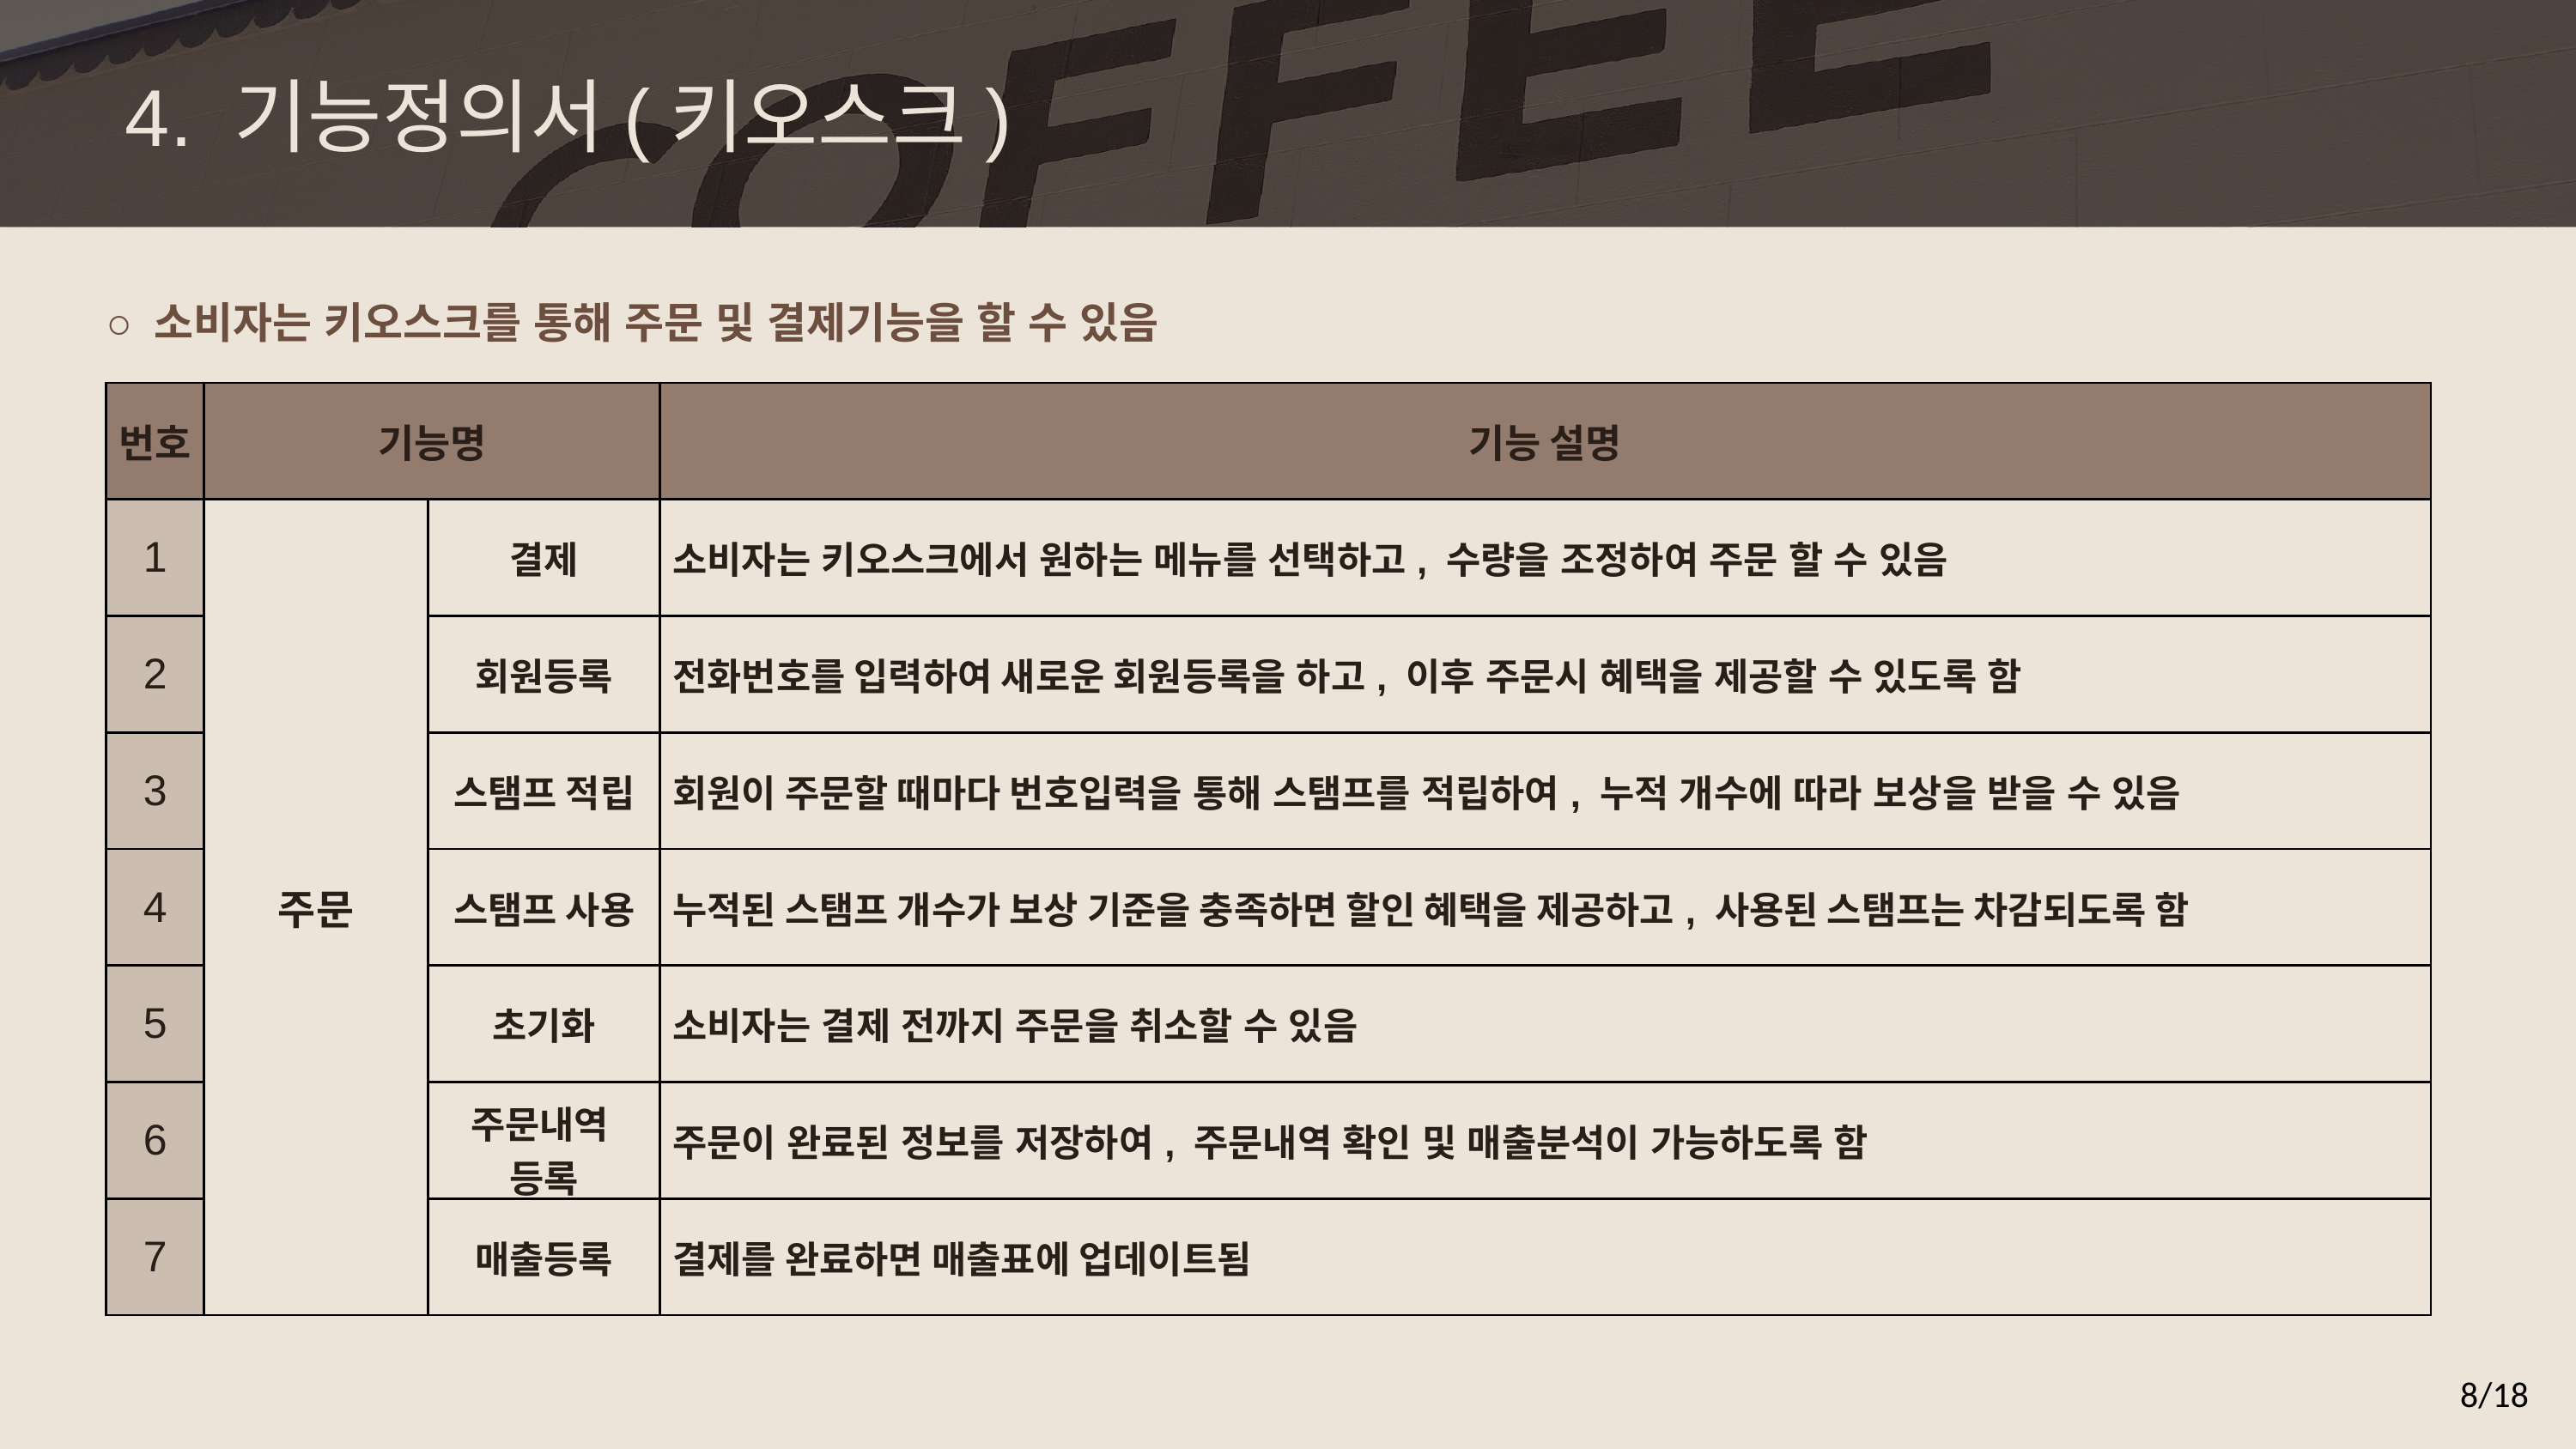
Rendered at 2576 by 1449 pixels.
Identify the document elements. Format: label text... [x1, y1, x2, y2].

table_cell 결제 [429, 500, 659, 615]
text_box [0, 0, 2576, 227]
table_cell 소비자는 결제 전까지 주문을 취소할 수 있음 [661, 967, 2430, 1081]
table_cell 회원이 주문할 때마다 번호입력을 통해 스탬프를 적립하여, 누적 개수에 따라 보상을 받을 수 있음 [661, 734, 2430, 848]
table_cell 6 [107, 1083, 203, 1197]
table_cell 매출등록 [429, 1200, 659, 1314]
table_cell 스탬프 사용 [429, 850, 659, 964]
table_cell 결제를 완료하면 매출표에 업데이트됨 [661, 1200, 2430, 1314]
slide_number 8/18 [2241, 1367, 2543, 1419]
table_cell 주문내역 등록 [429, 1083, 659, 1197]
table_cell 누적된 스탬프 개수가 보상 기준을 충족하면 할인 혜택을 제공하고, 사용된 스탬프는 차감되도록 함 [661, 850, 2430, 964]
table_cell 회원등록 [429, 617, 659, 731]
table_cell 1 [107, 500, 203, 615]
table_header 기능명 [205, 384, 659, 498]
table_cell 4 [107, 850, 203, 964]
table_cell 5 [107, 967, 203, 1081]
table_cell 2 [107, 617, 203, 731]
table_cell 주문 [205, 500, 427, 1314]
table_header 기능 설명 [661, 384, 2430, 498]
table_cell 초기화 [429, 967, 659, 1081]
table_header 번호 [107, 384, 203, 498]
table_cell 3 [107, 734, 203, 848]
table_cell 주문이 완료된 정보를 저장하여, 주문내역 확인 및 매출분석이 가능하도록 함 [661, 1083, 2430, 1197]
table_cell 소비자는 키오스크에서 원하는 메뉴를 선택하고, 수량을 조정하여 주문 할 수 있음 [661, 500, 2430, 615]
text_box ○ 소비자는 키오스크를 통해 주문 및 결제기능을 할 수 있음 [106, 236, 2063, 348]
table_cell 스탬프 적립 [429, 734, 659, 848]
table_cell 전화번호를 입력하여 새로운 회원등록을 하고, 이후 주문시 혜택을 제공할 수 있도록 함 [661, 617, 2430, 731]
table_cell 7 [107, 1200, 203, 1314]
